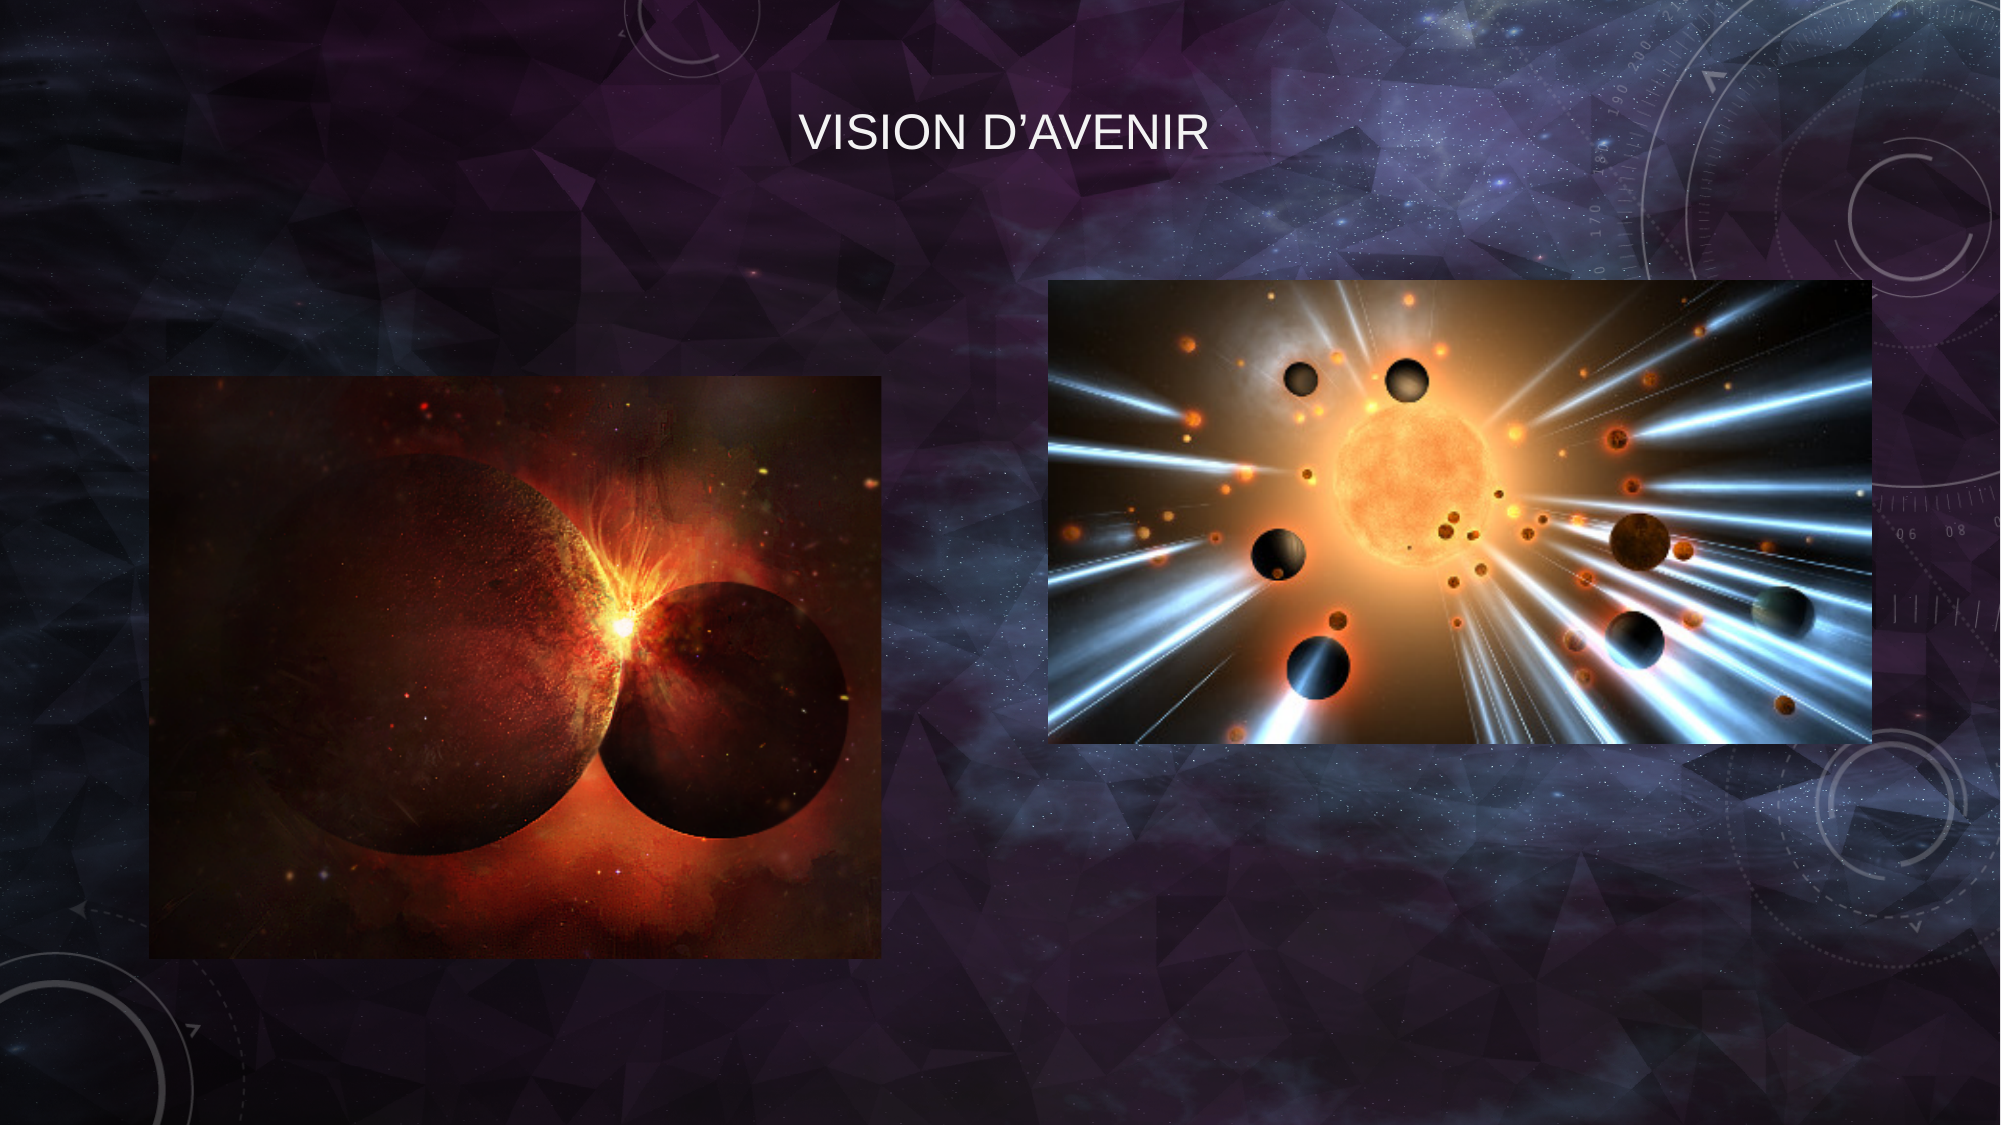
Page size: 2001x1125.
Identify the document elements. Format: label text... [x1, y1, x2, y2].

text_box VISION D’AVENIR [783, 84, 1537, 191]
picture [0, 0, 2001, 1125]
text_box [297, 339, 990, 828]
